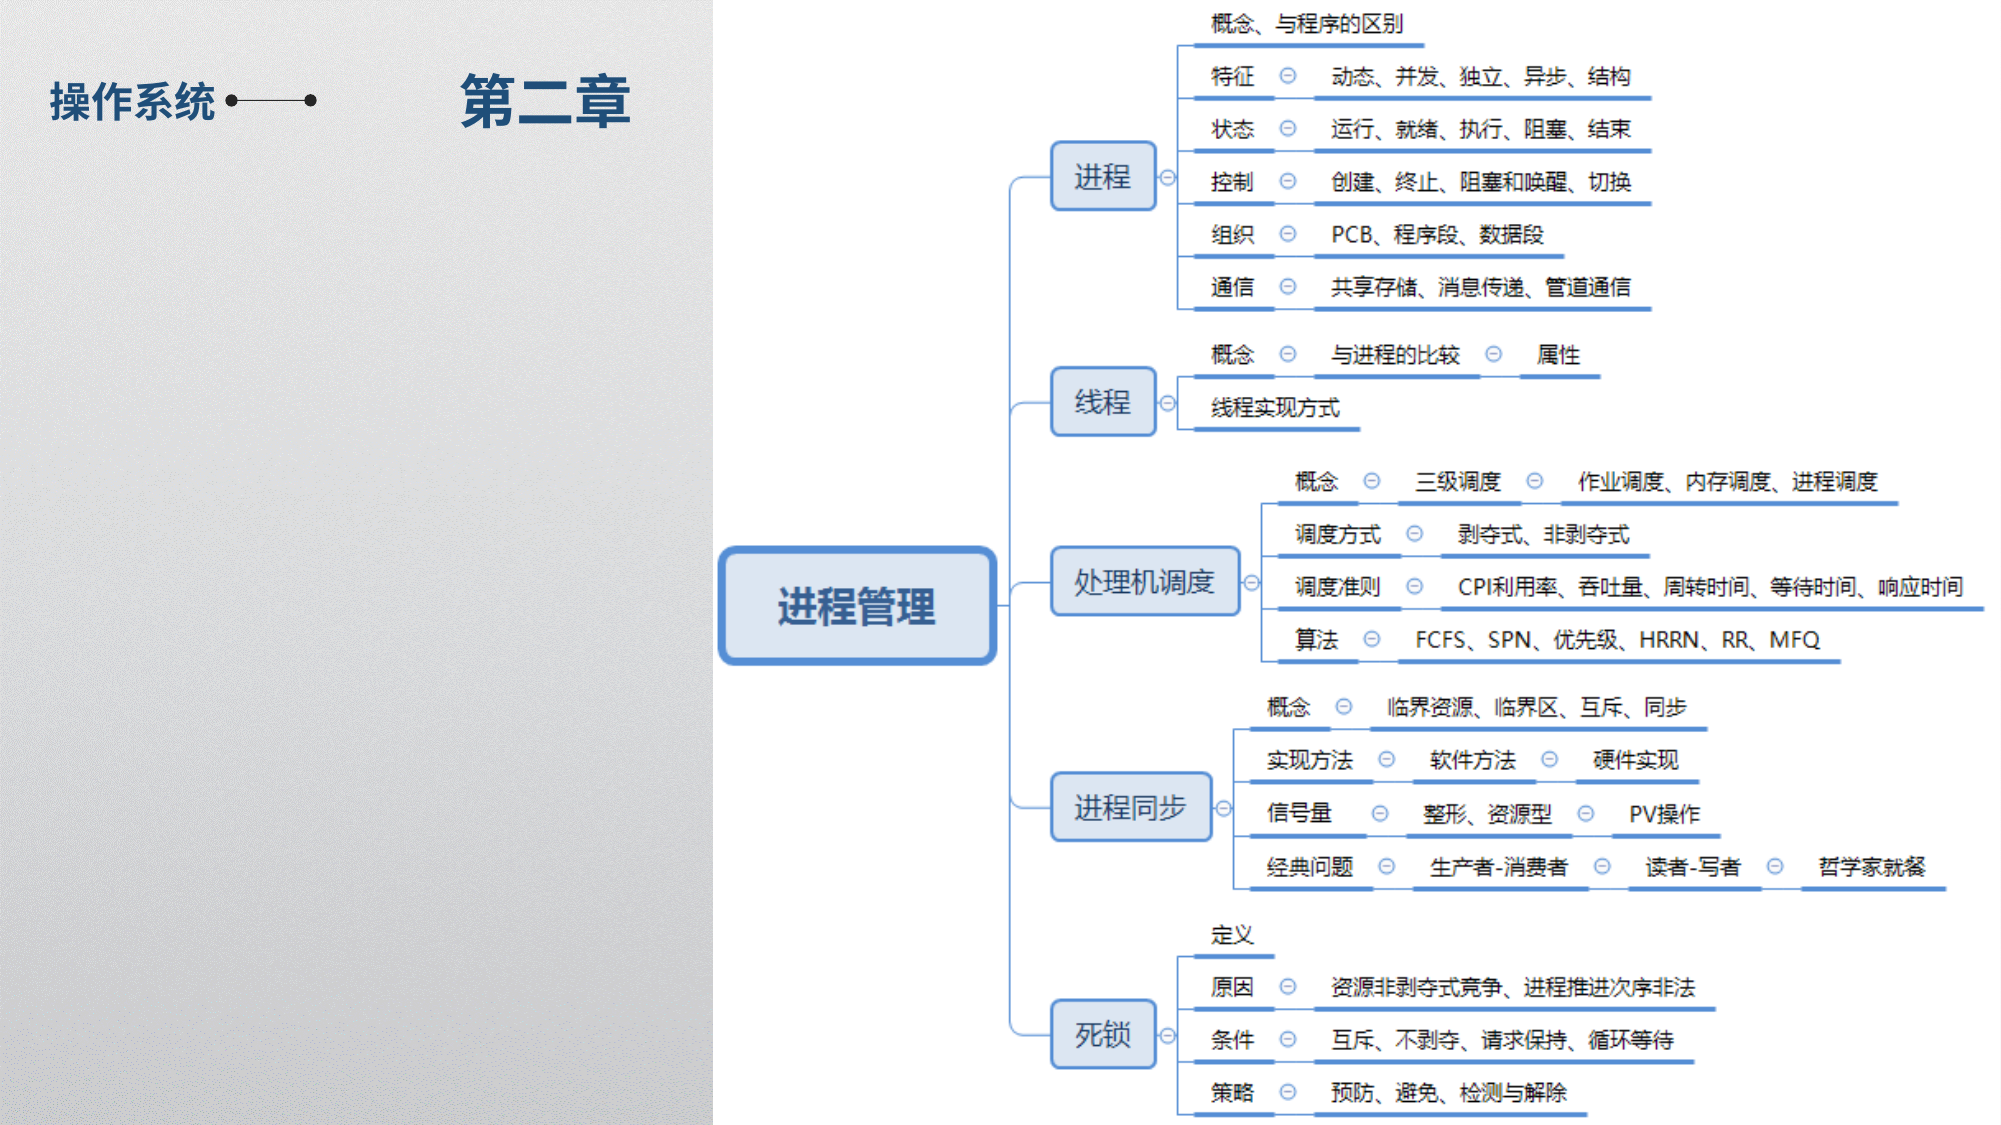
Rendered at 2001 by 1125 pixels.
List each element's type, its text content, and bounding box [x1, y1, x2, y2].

picture [0, 0, 2001, 1125]
text_box 第二章 [310, 57, 713, 143]
text_box 操作系统 [34, 68, 232, 133]
